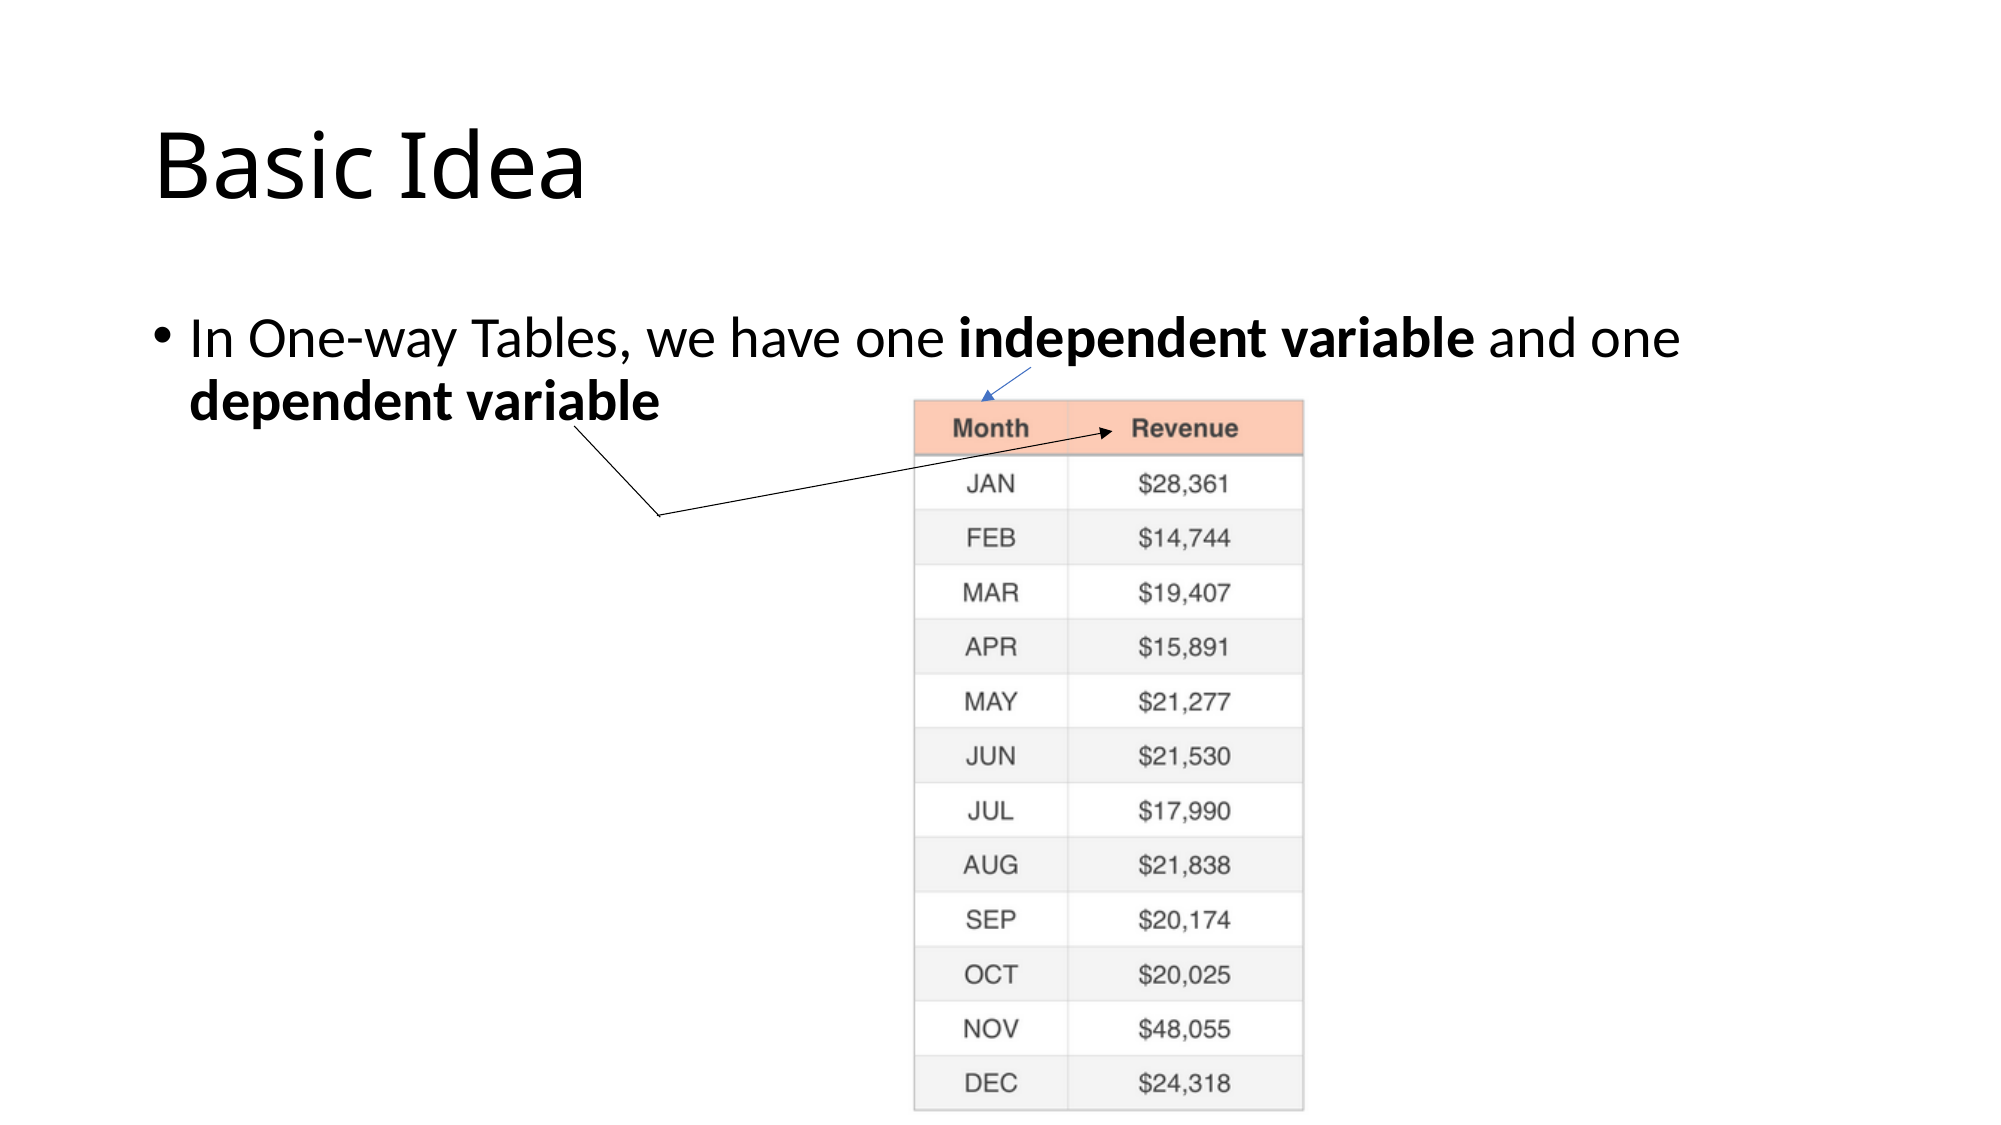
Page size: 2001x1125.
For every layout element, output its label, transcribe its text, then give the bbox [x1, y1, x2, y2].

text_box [980, 367, 1032, 402]
picture [902, 396, 1323, 1125]
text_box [574, 425, 661, 518]
title Basic Idea [137, 59, 1863, 278]
list In One-way Tables, we have one independent variable and one dependent variable [137, 299, 1863, 1014]
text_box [661, 431, 1113, 516]
